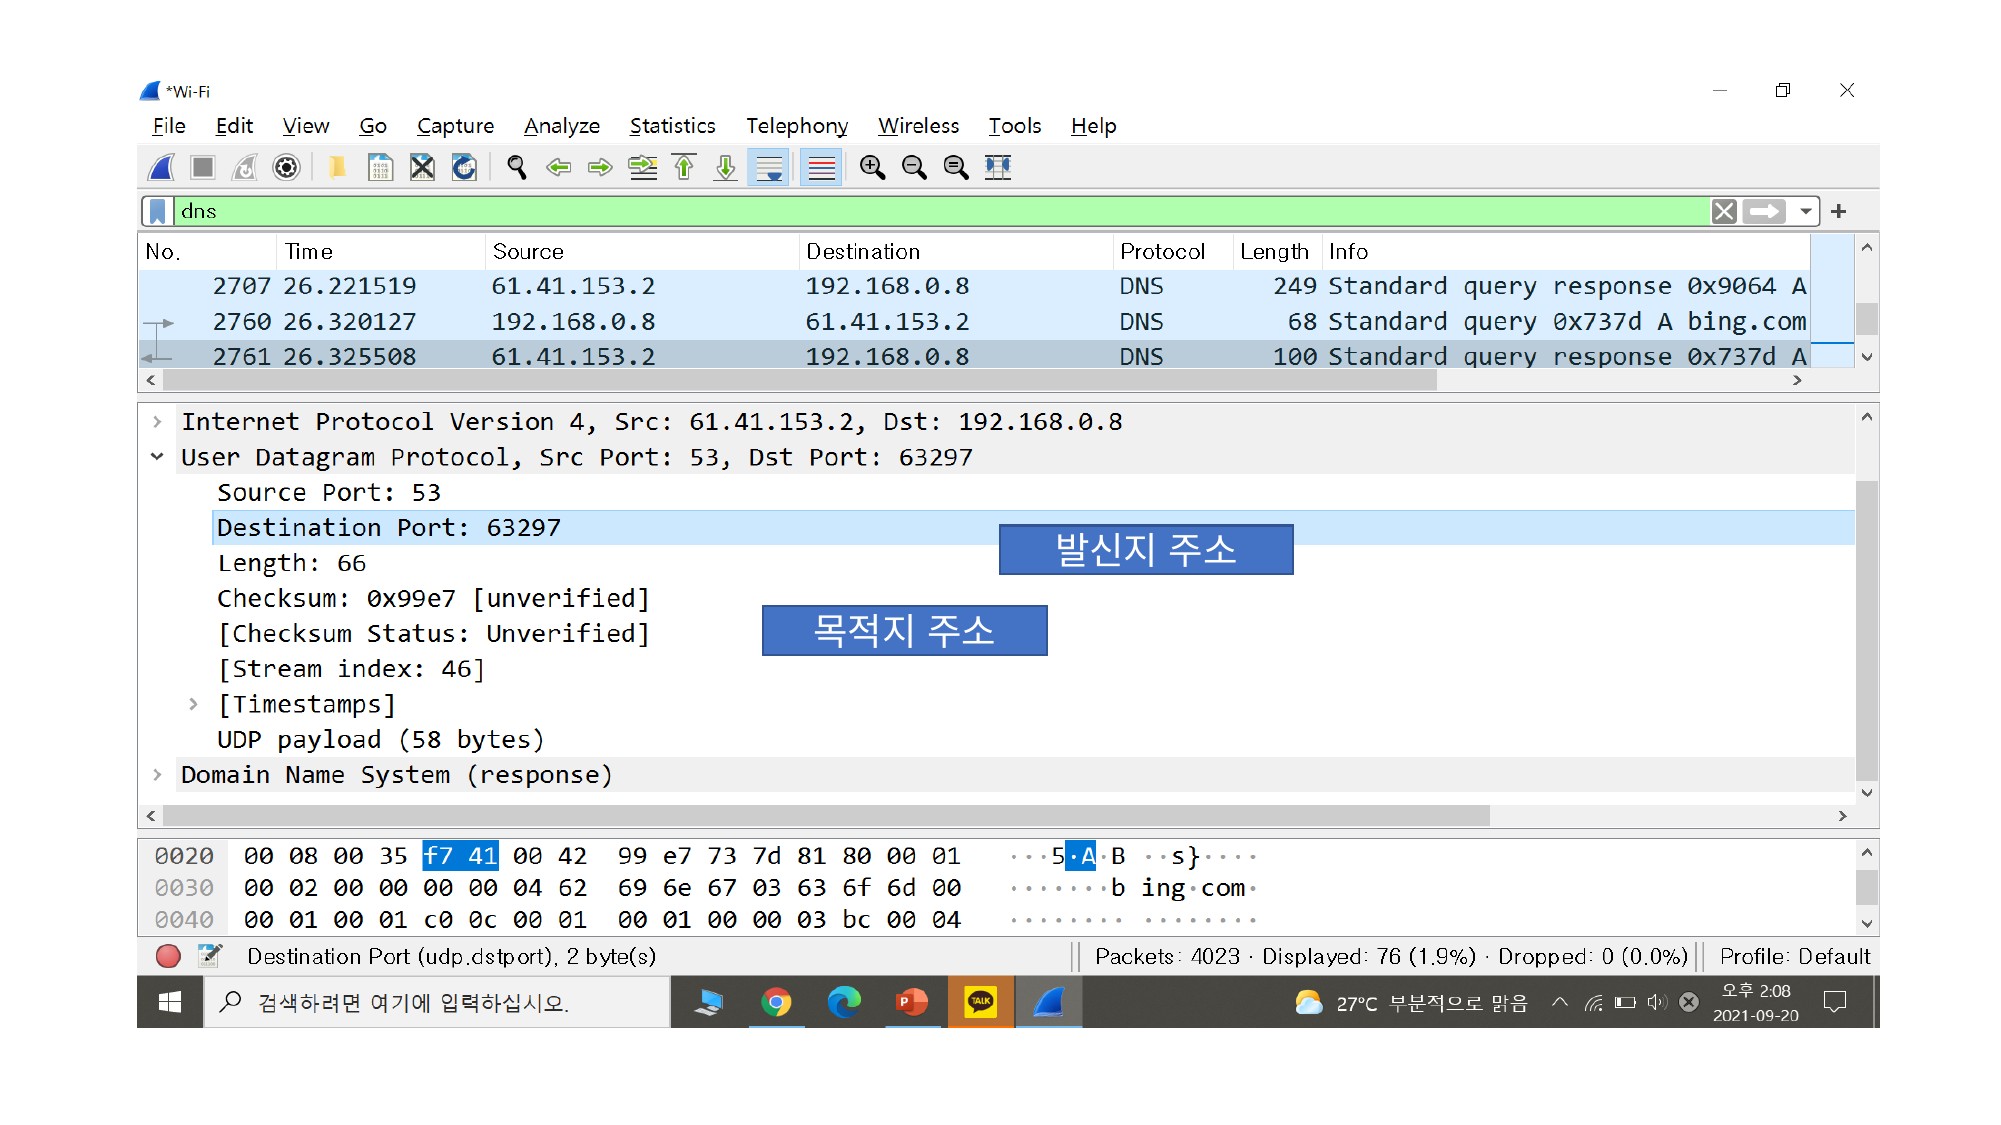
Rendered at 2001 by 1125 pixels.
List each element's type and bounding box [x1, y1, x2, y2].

list [137, 75, 1880, 1028]
text_box [175, 461, 990, 550]
text_box [203, 550, 758, 617]
